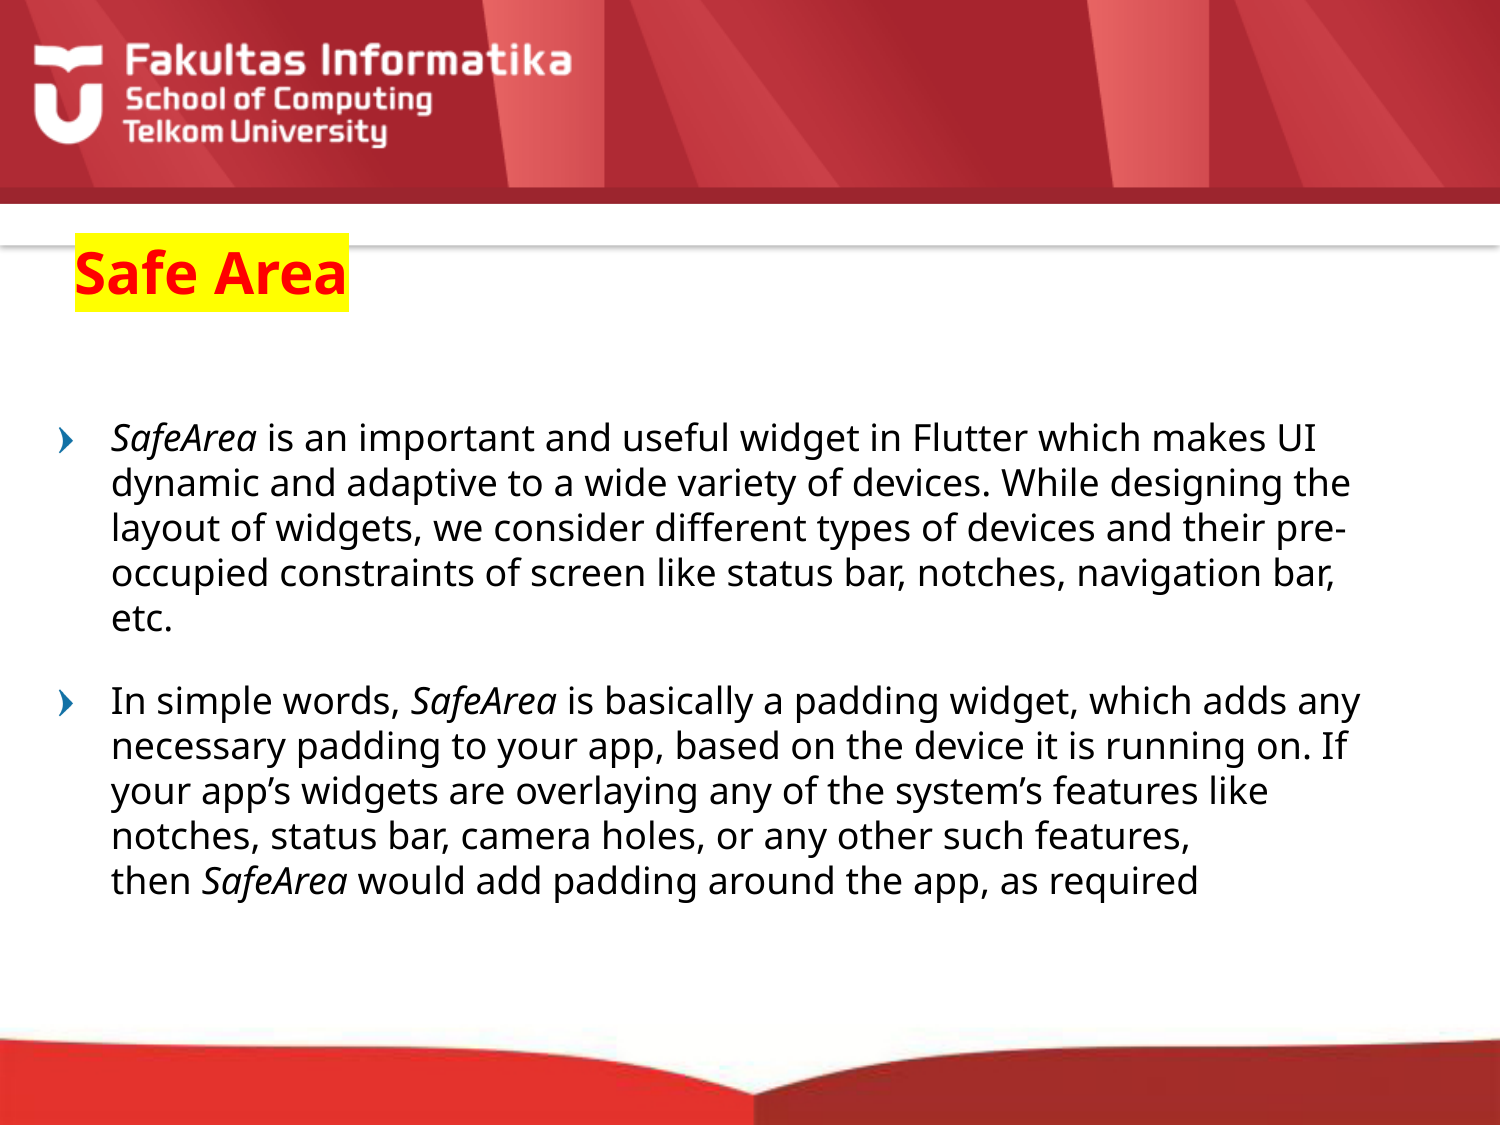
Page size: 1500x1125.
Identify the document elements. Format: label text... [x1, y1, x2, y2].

title Safe Area [59, 219, 1426, 325]
picture [54, 419, 76, 455]
picture [54, 681, 76, 718]
list SafeArea is an important and useful widget in Flutter which makes UI dynamic and adaptive to a wide variety of devices. While designing the layout of widgets, we consider different types of devices and their pre-occupied constraints of screen like status bar, notches, navigation bar, etc. In simple words, SafeArea is basically a padding widget, which adds any necessary padding to your app, based on the device it is running on. If your app’s widgets are overlaying any of the system’s features like notches, status bar, camera holes, or any other such features, then SafeArea would add padding around the app, as required [39, 324, 1405, 790]
picture [0, 0, 1500, 203]
picture [0, 1024, 1500, 1125]
